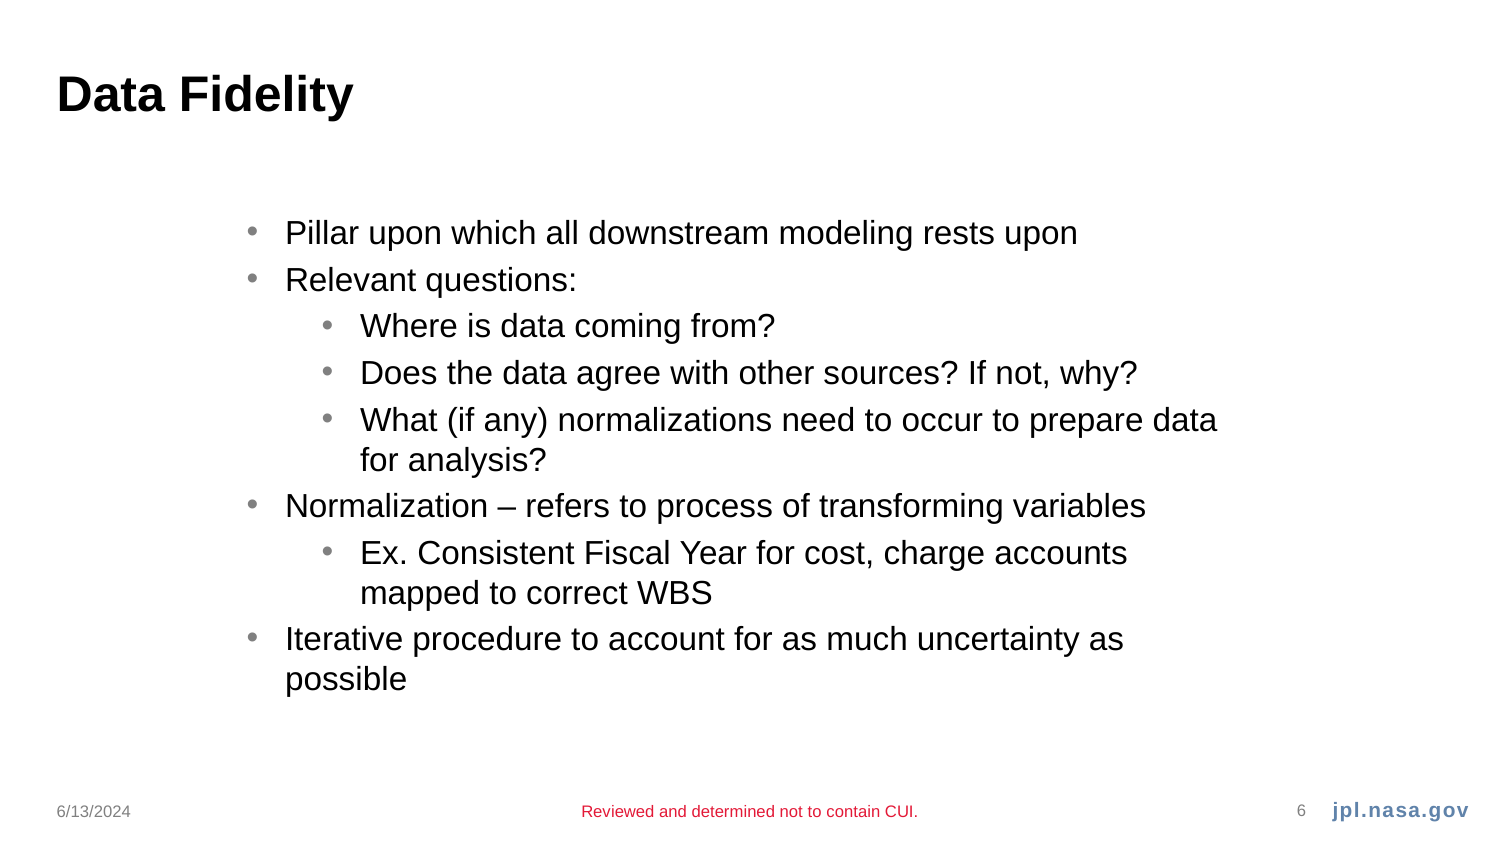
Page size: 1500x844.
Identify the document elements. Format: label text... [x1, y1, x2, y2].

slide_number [41, 787, 275, 833]
footer Reviewed and determined not to contain CUI. [275, 787, 1225, 833]
list Pillar upon which all downstream modeling rests upon Relevant questions: Where is data coming from? Does the data agree with other sources? If not, why? What (if any) normalizations need to occur to prepare data for analysis? Normalization – refers to process of transforming variables Ex. Consistent Fiscal Year for cost, charge accounts mapped to correct WBS Iterative procedure to account for as much uncertainty as possible [231, 203, 1269, 709]
slide_number 6 [1225, 787, 1322, 833]
title Data Fidelity [41, 53, 1439, 125]
